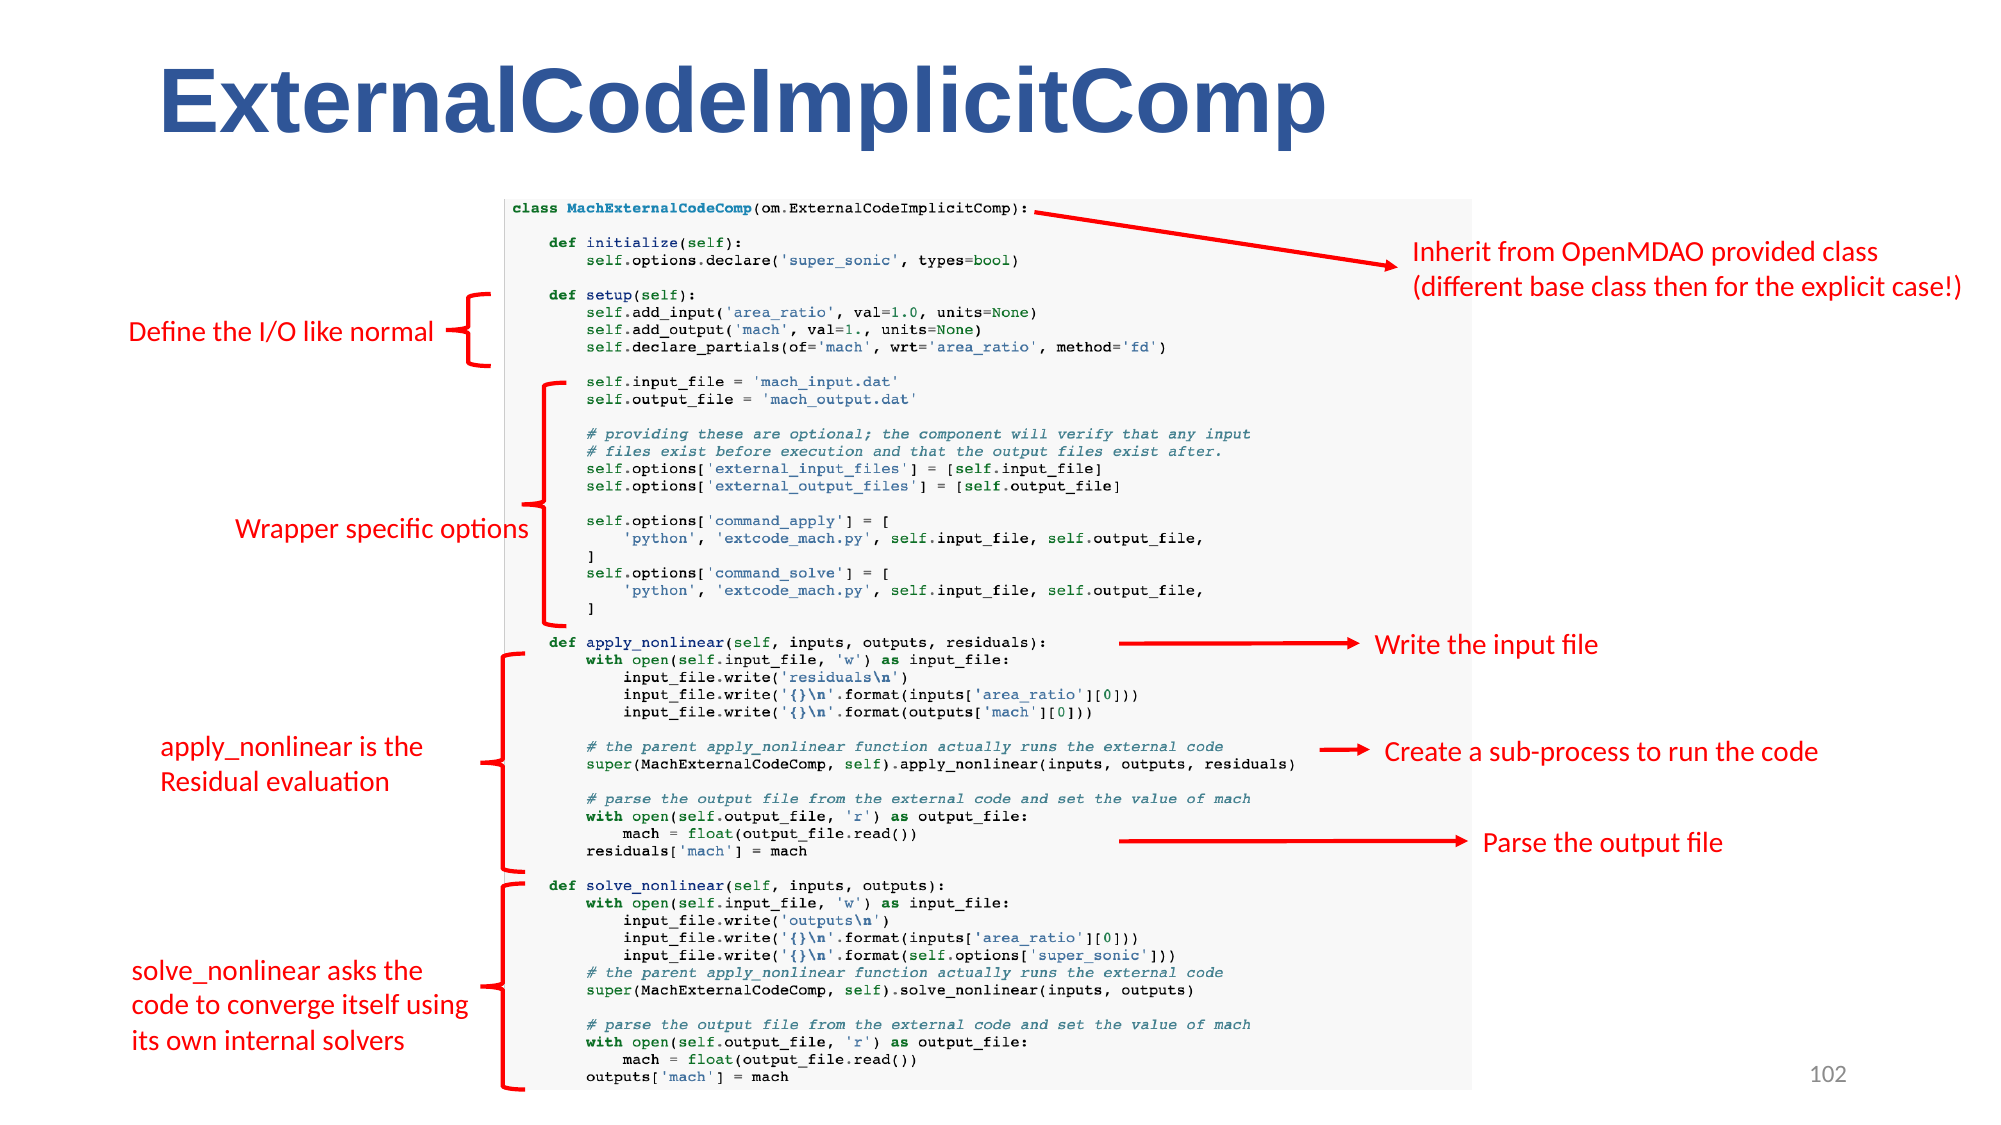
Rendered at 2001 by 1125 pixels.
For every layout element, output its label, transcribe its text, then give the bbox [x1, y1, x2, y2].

text_box solve_nonlinear asks the code to converge itself using its own internal solvers [116, 943, 491, 1064]
text_box apply_nonlinear is the Residual evaluation [145, 719, 446, 805]
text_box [1034, 212, 1394, 269]
text_box Define the I/O like normal [114, 304, 450, 355]
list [502, 199, 1472, 1090]
text_box Parse the output file [1472, 816, 1739, 866]
text_box [491, 982, 502, 991]
title ExternalCodeImplicitComp [143, 0, 1869, 212]
text_box Write the input file [1472, 618, 1614, 669]
text_box Wrapper specific options [220, 501, 502, 552]
text_box [445, 293, 491, 367]
text_box Inherit from OpenMDAO provided class (different base class then for the explicit case!) [1472, 225, 1985, 310]
text_box [480, 758, 502, 767]
slide_number 102 [1412, 1042, 1863, 1103]
text_box Create a sub-process to run the code [1472, 724, 1835, 775]
